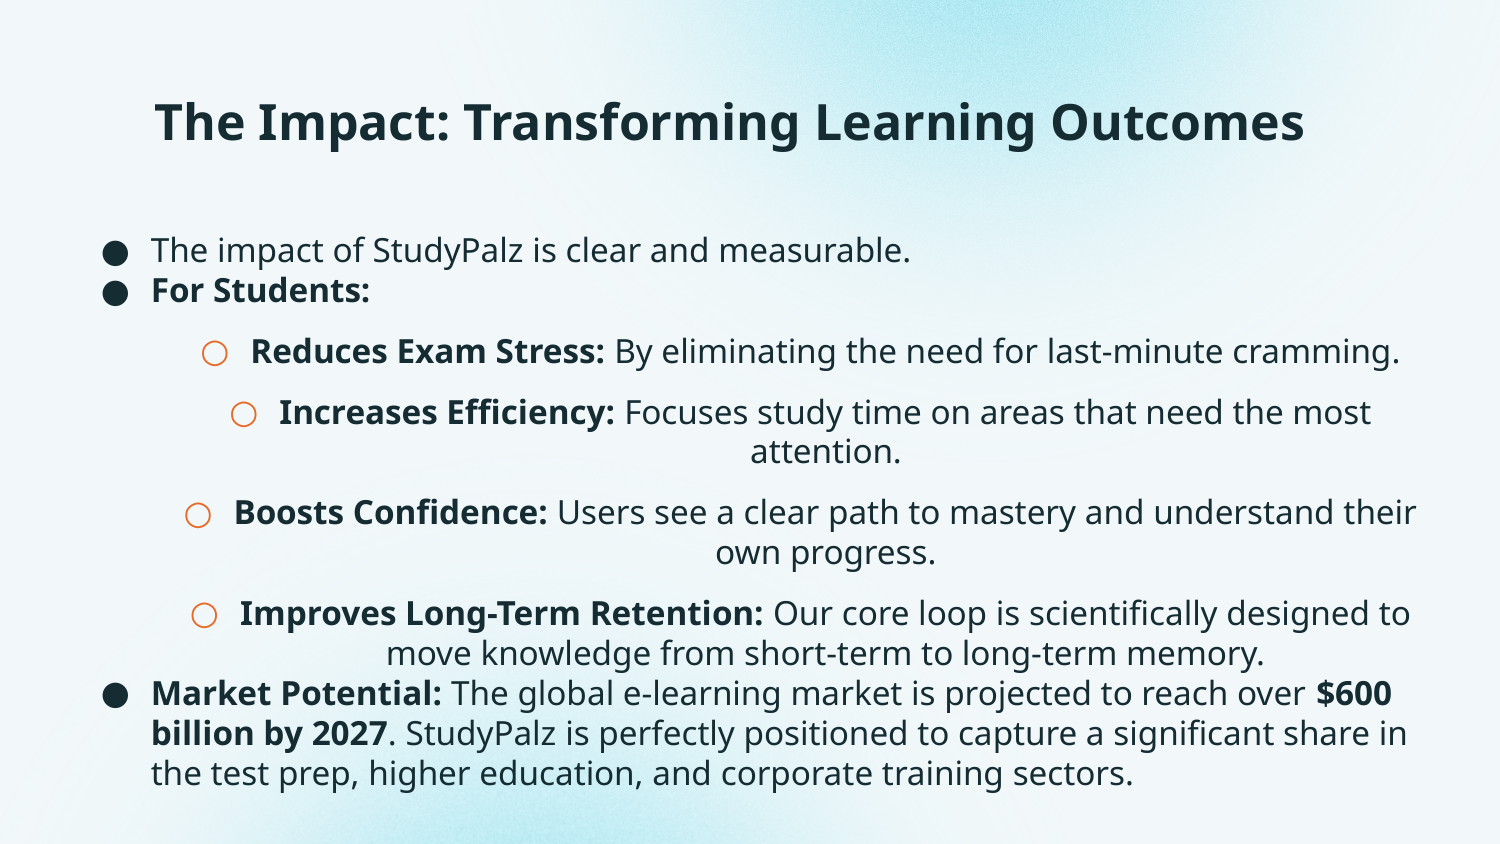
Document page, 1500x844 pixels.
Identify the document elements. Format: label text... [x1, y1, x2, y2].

subtitle The impact of StudyPalz is clear and measurable. For Students: Reduces Exam Stress: By eliminating the need for last-minute cramming. Increases Efficiency: Focuses study time on areas that need the most attention. Boosts Confidence: Users see a clear path to mastery and understand their own progress. Improves Long-Term Retention: Our core loop is scientifically designed to move knowledge from short-term to long-term memory. Market Potential: The global e-learning market is projected to reach over $600 billion by 2027. StudyPalz is perfectly positioned to capture a significant share in the test prep, higher education, and corporate training sectors. [60, 214, 1442, 780]
title The Impact: Transforming Learning Outcomes [87, 75, 1372, 160]
